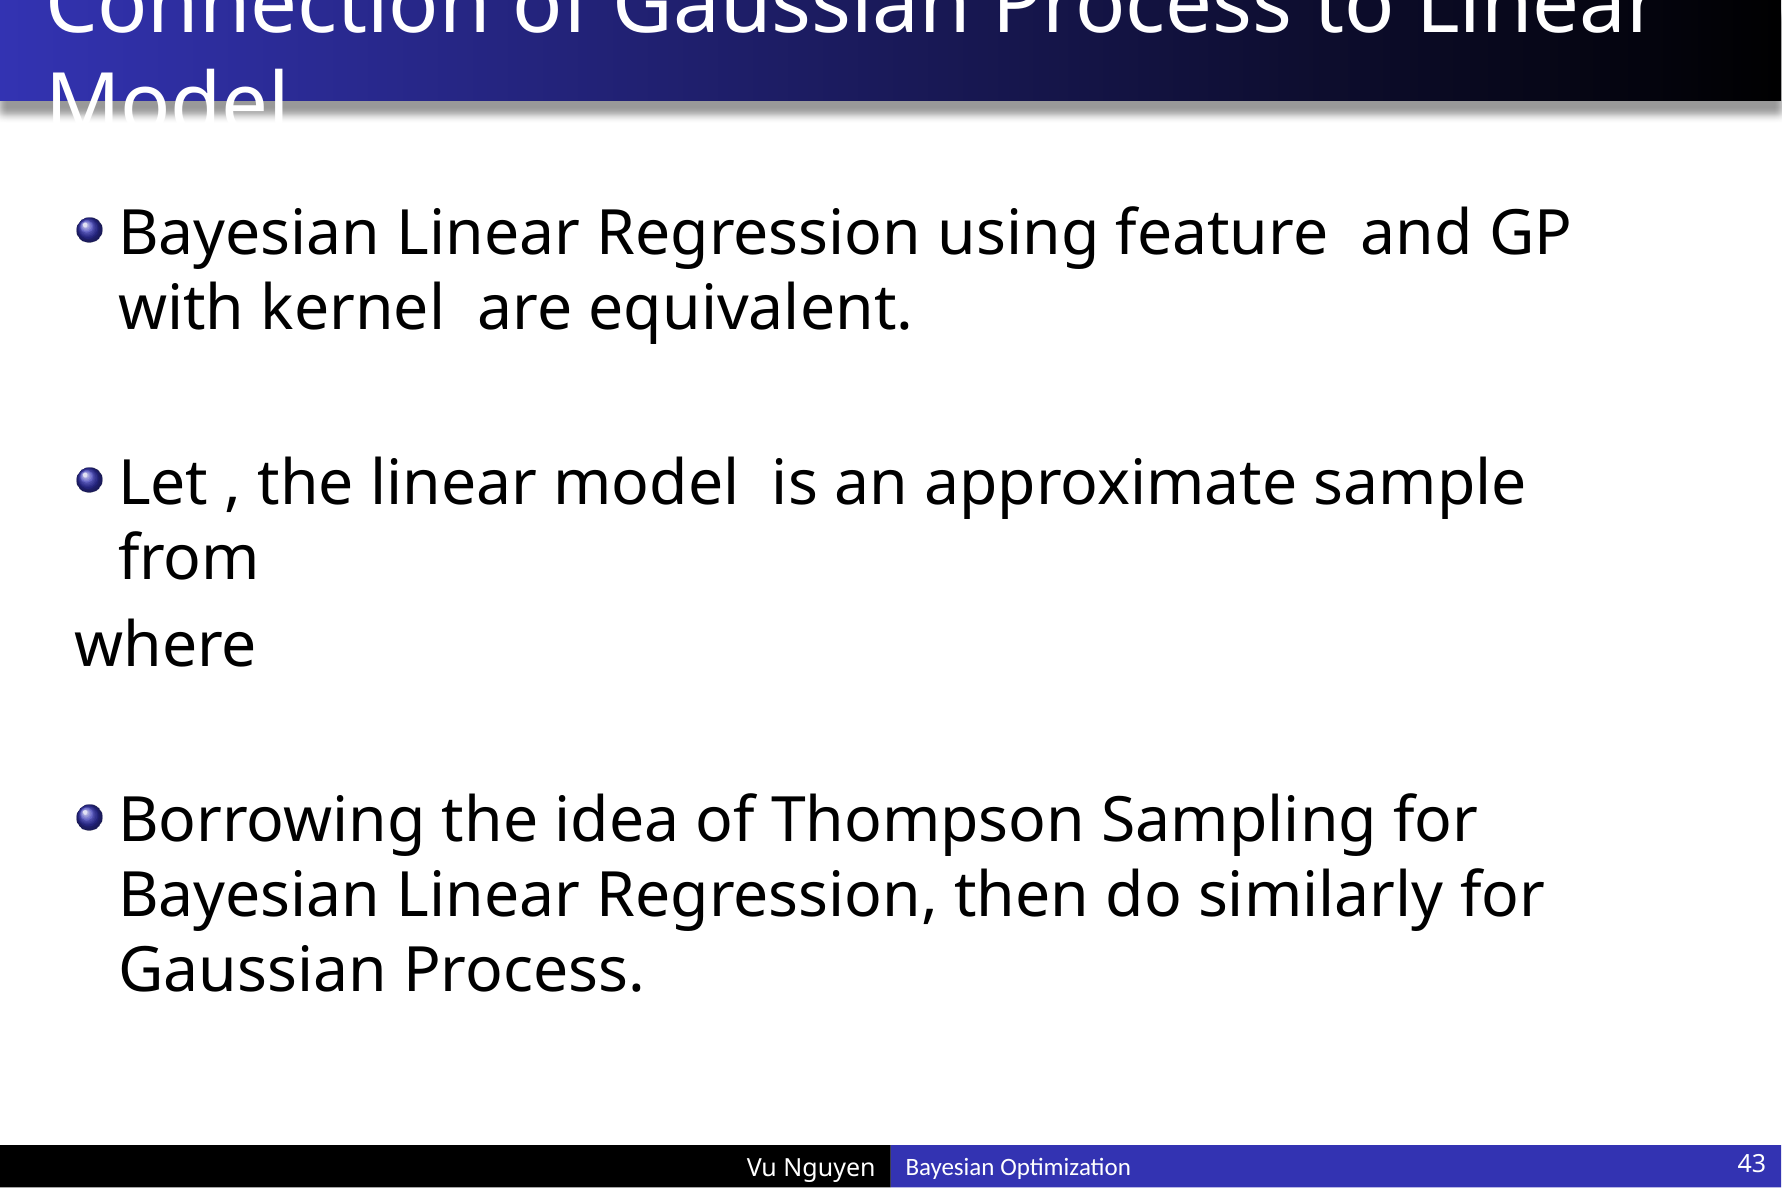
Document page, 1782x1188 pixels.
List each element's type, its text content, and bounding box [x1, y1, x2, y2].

picture [74, 802, 105, 832]
picture [74, 215, 105, 244]
title Connection of Gaussian Process to Linear Model [0, 0, 1737, 98]
slide_number 43 [1573, 1142, 1782, 1188]
picture [74, 465, 105, 494]
footer Bayesian Optimization [890, 1143, 1573, 1187]
